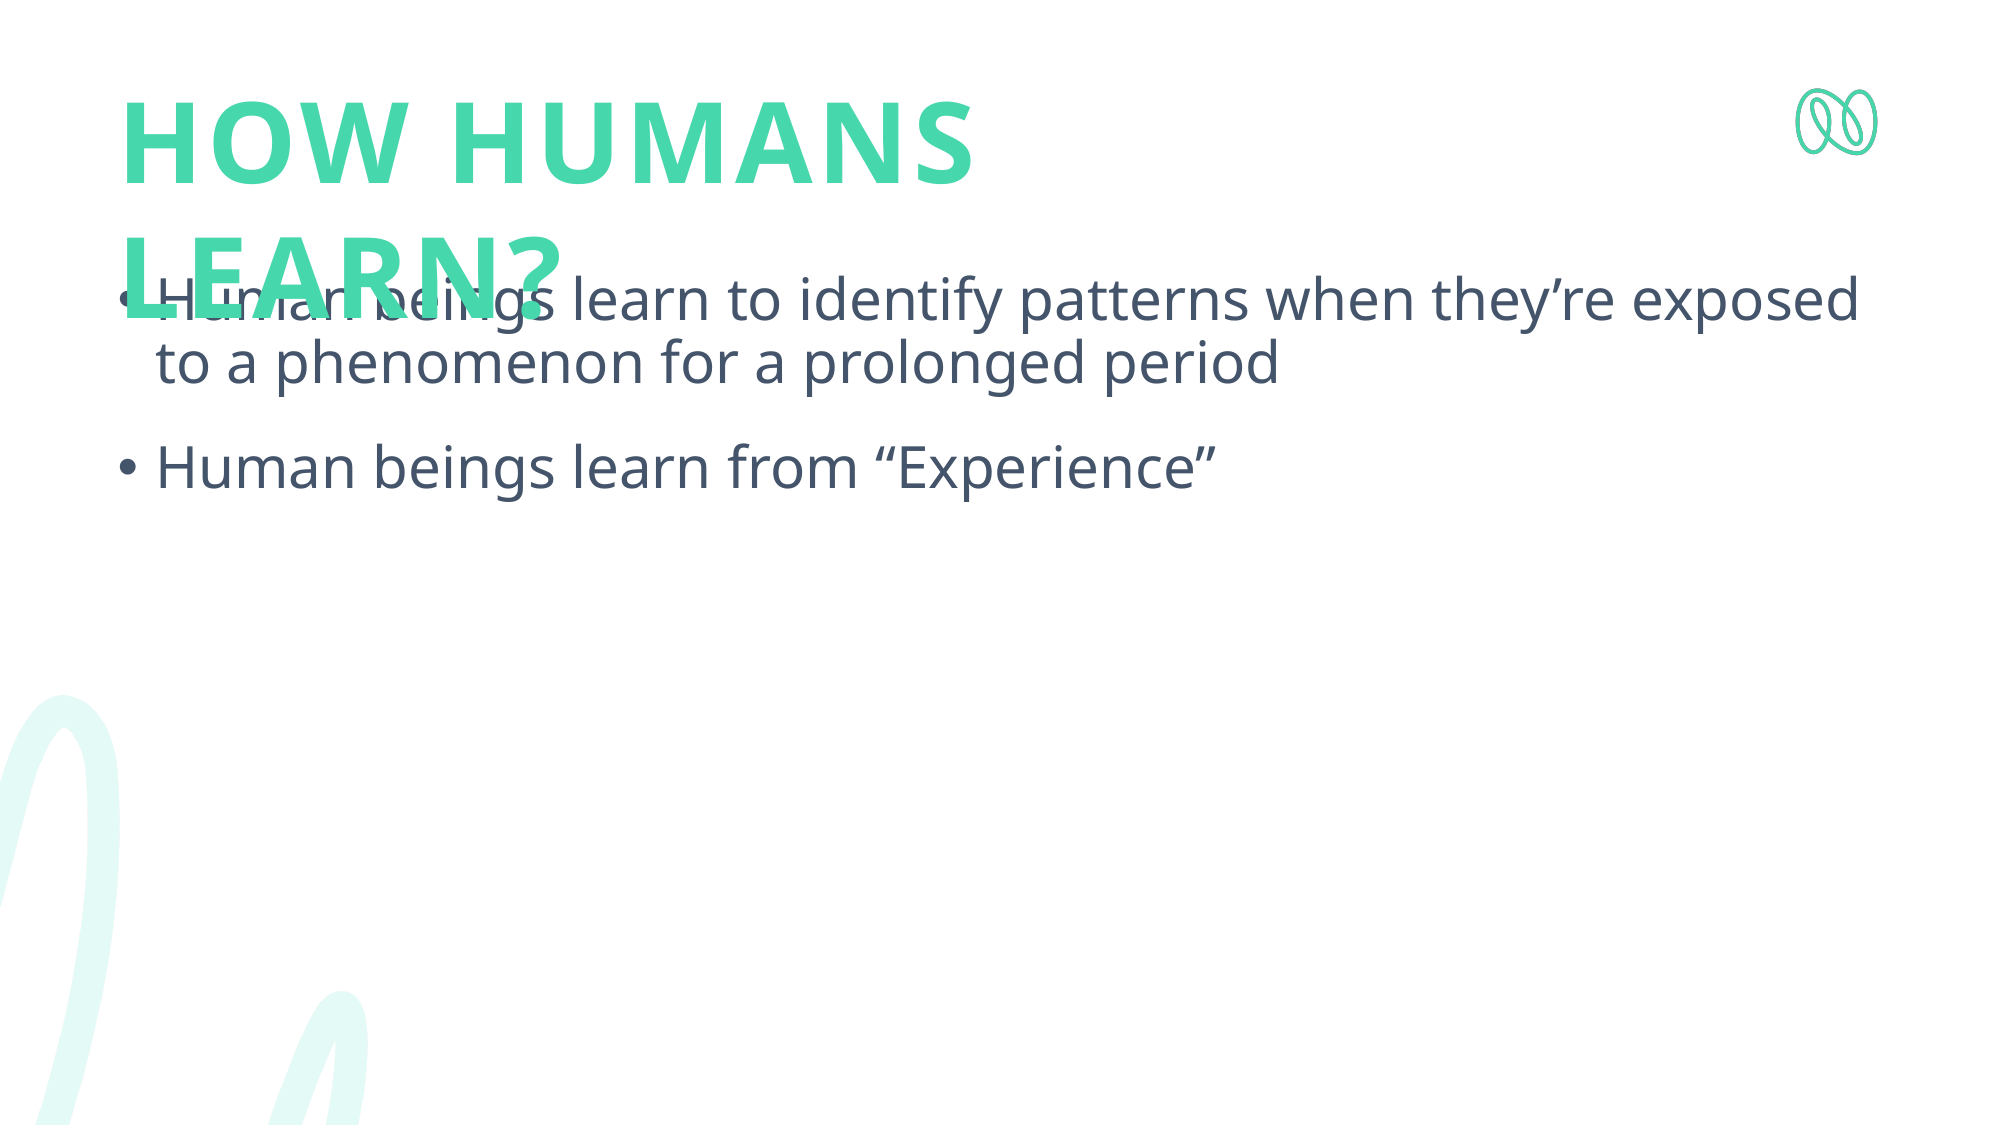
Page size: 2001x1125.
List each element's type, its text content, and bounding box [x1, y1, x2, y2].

title How Humans Learn? [102, 58, 1284, 215]
list Human beings learn to identify patterns when they’re exposed to a phenomenon for a prolonged period Human beings learn from “Experience” [102, 262, 1884, 897]
picture [1772, 62, 1906, 180]
